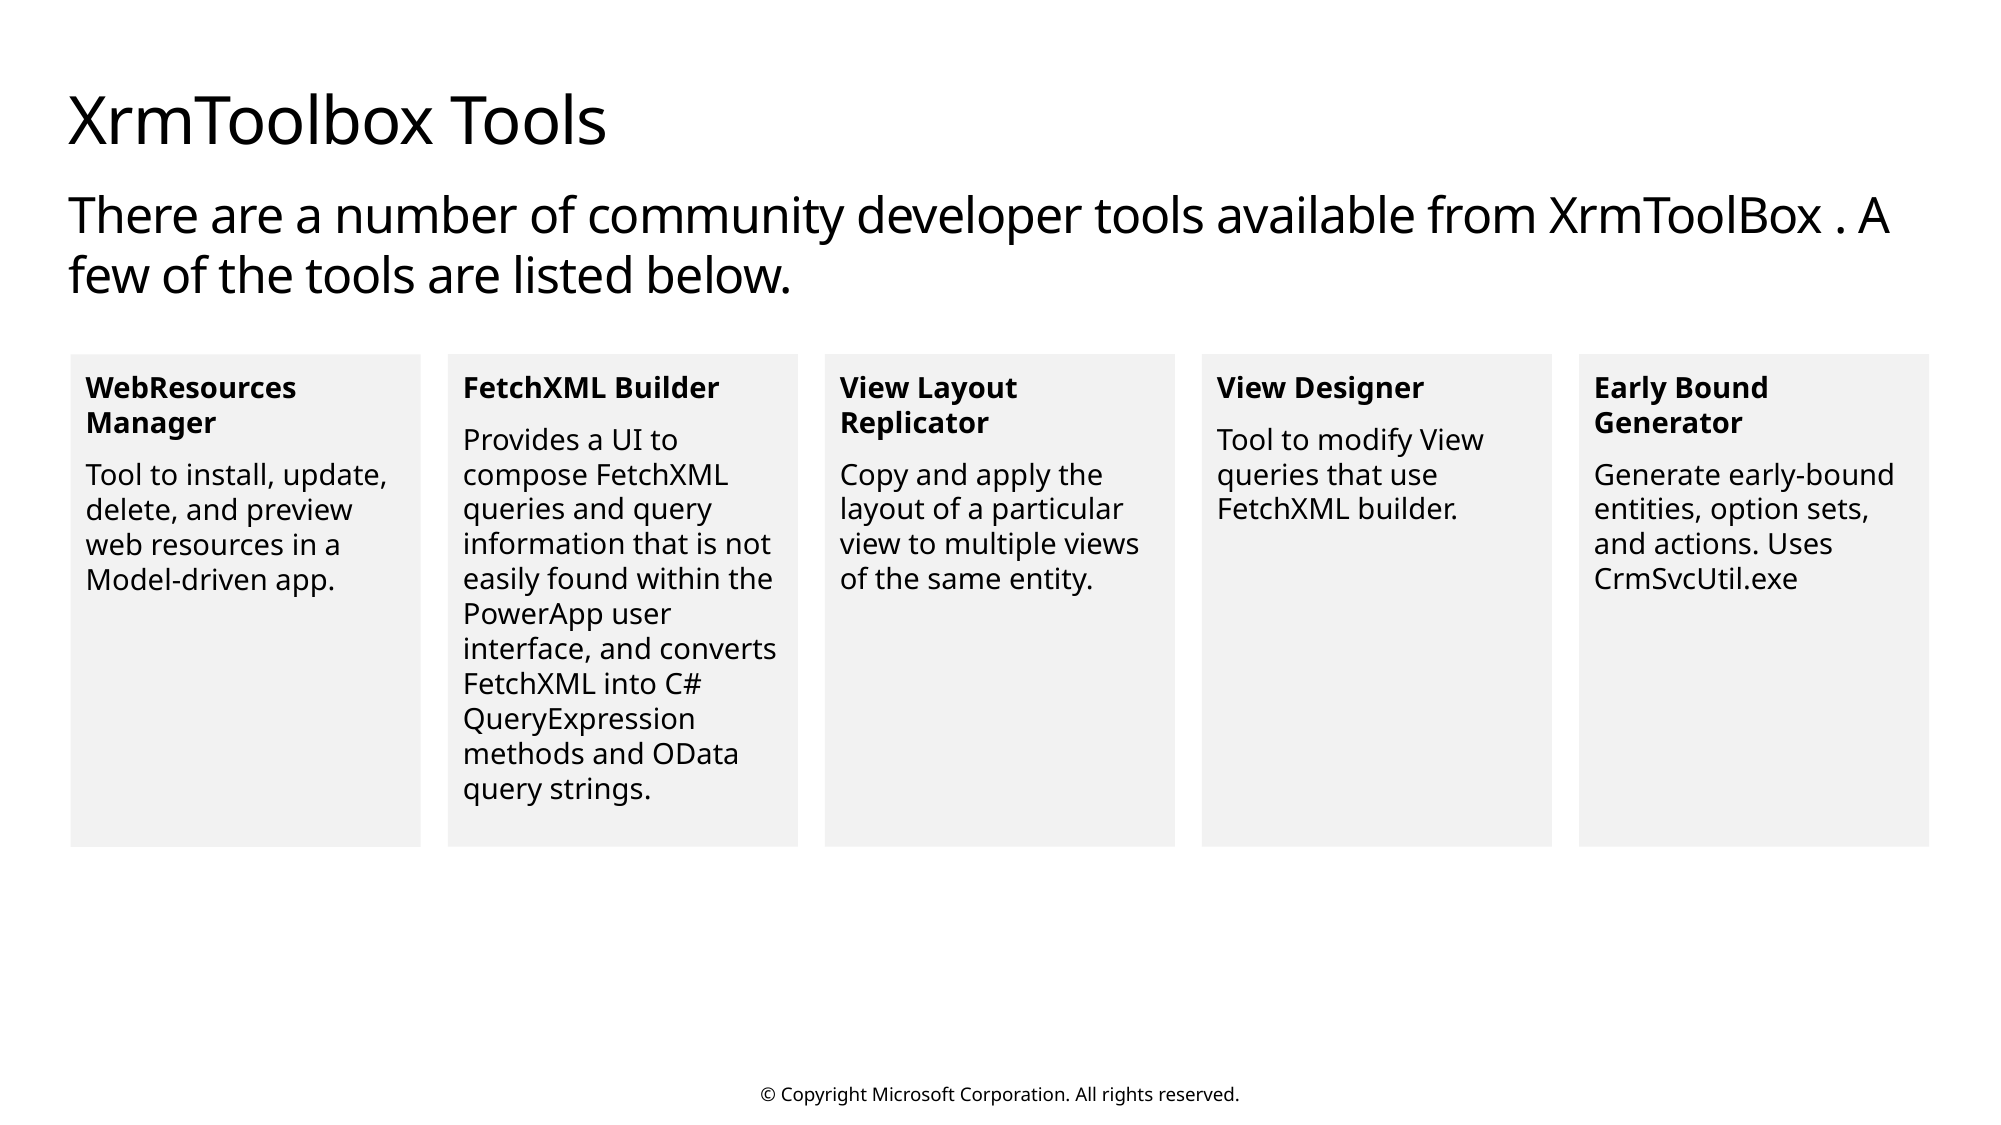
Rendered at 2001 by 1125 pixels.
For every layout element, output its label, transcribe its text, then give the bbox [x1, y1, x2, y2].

list Early Bound Generator Generate early-bound entities, option sets, and actions. Uses CrmSvcUtil.exe [1579, 354, 1930, 847]
list View Layout Replicator Copy and apply the layout of a particular view to multiple views of the same entity. [824, 354, 1175, 847]
list View Designer Tool to modify View queries that use FetchXML builder. [1201, 354, 1552, 847]
list FetchXML Builder Provides a UI to compose FetchXML queries and query information that is not easily found within the PowerApp user interface, and converts FetchXML into C# QueryExpression methods and OData query strings. [447, 354, 798, 847]
list There are a number of community developer tools available from XrmToolBox . A few of the tools are listed below. [68, 183, 1928, 305]
list WebResources Manager Tool to install, update, delete, and preview web resources in a Model-driven app. [70, 354, 421, 847]
title XrmToolbox Tools [68, 72, 1930, 184]
